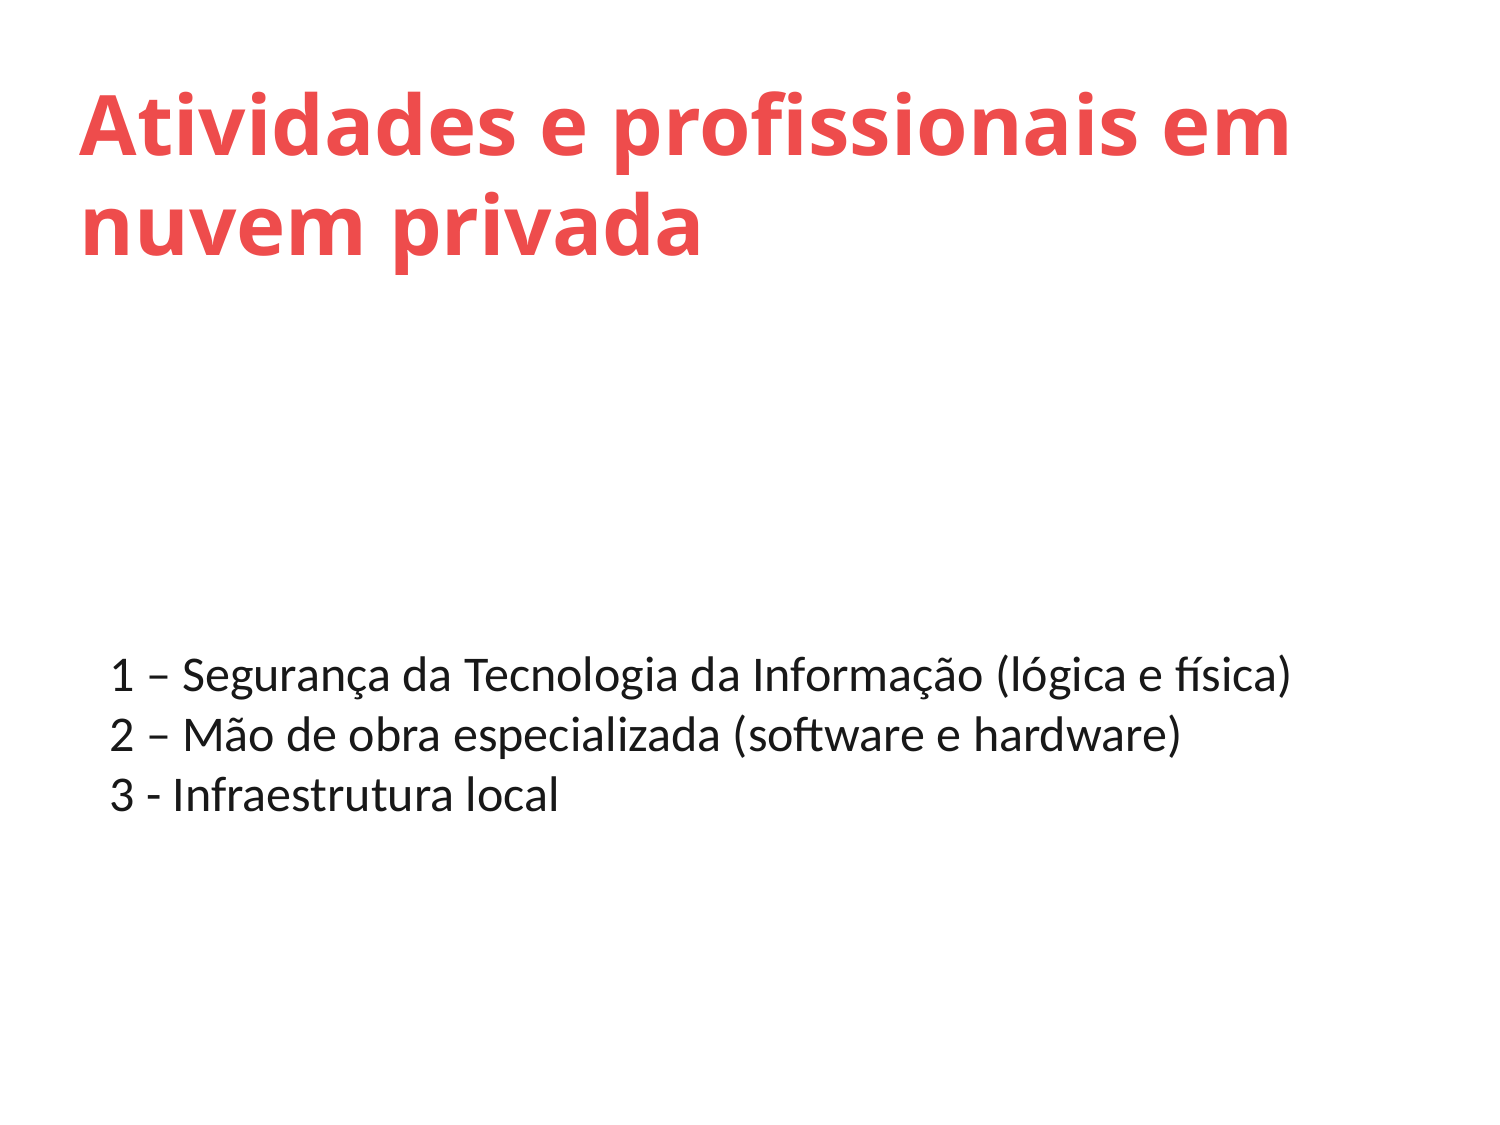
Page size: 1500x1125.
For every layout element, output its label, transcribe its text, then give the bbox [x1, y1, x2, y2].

text_box 1 – Segurança da Tecnologia da Informação (lógica e física) 2 – Mão de obra especializada (software e hardware) 3 - Infraestrutura local [82, 352, 1447, 1111]
text_box Atividades e profissionais em nuvem privada [65, 64, 1329, 473]
